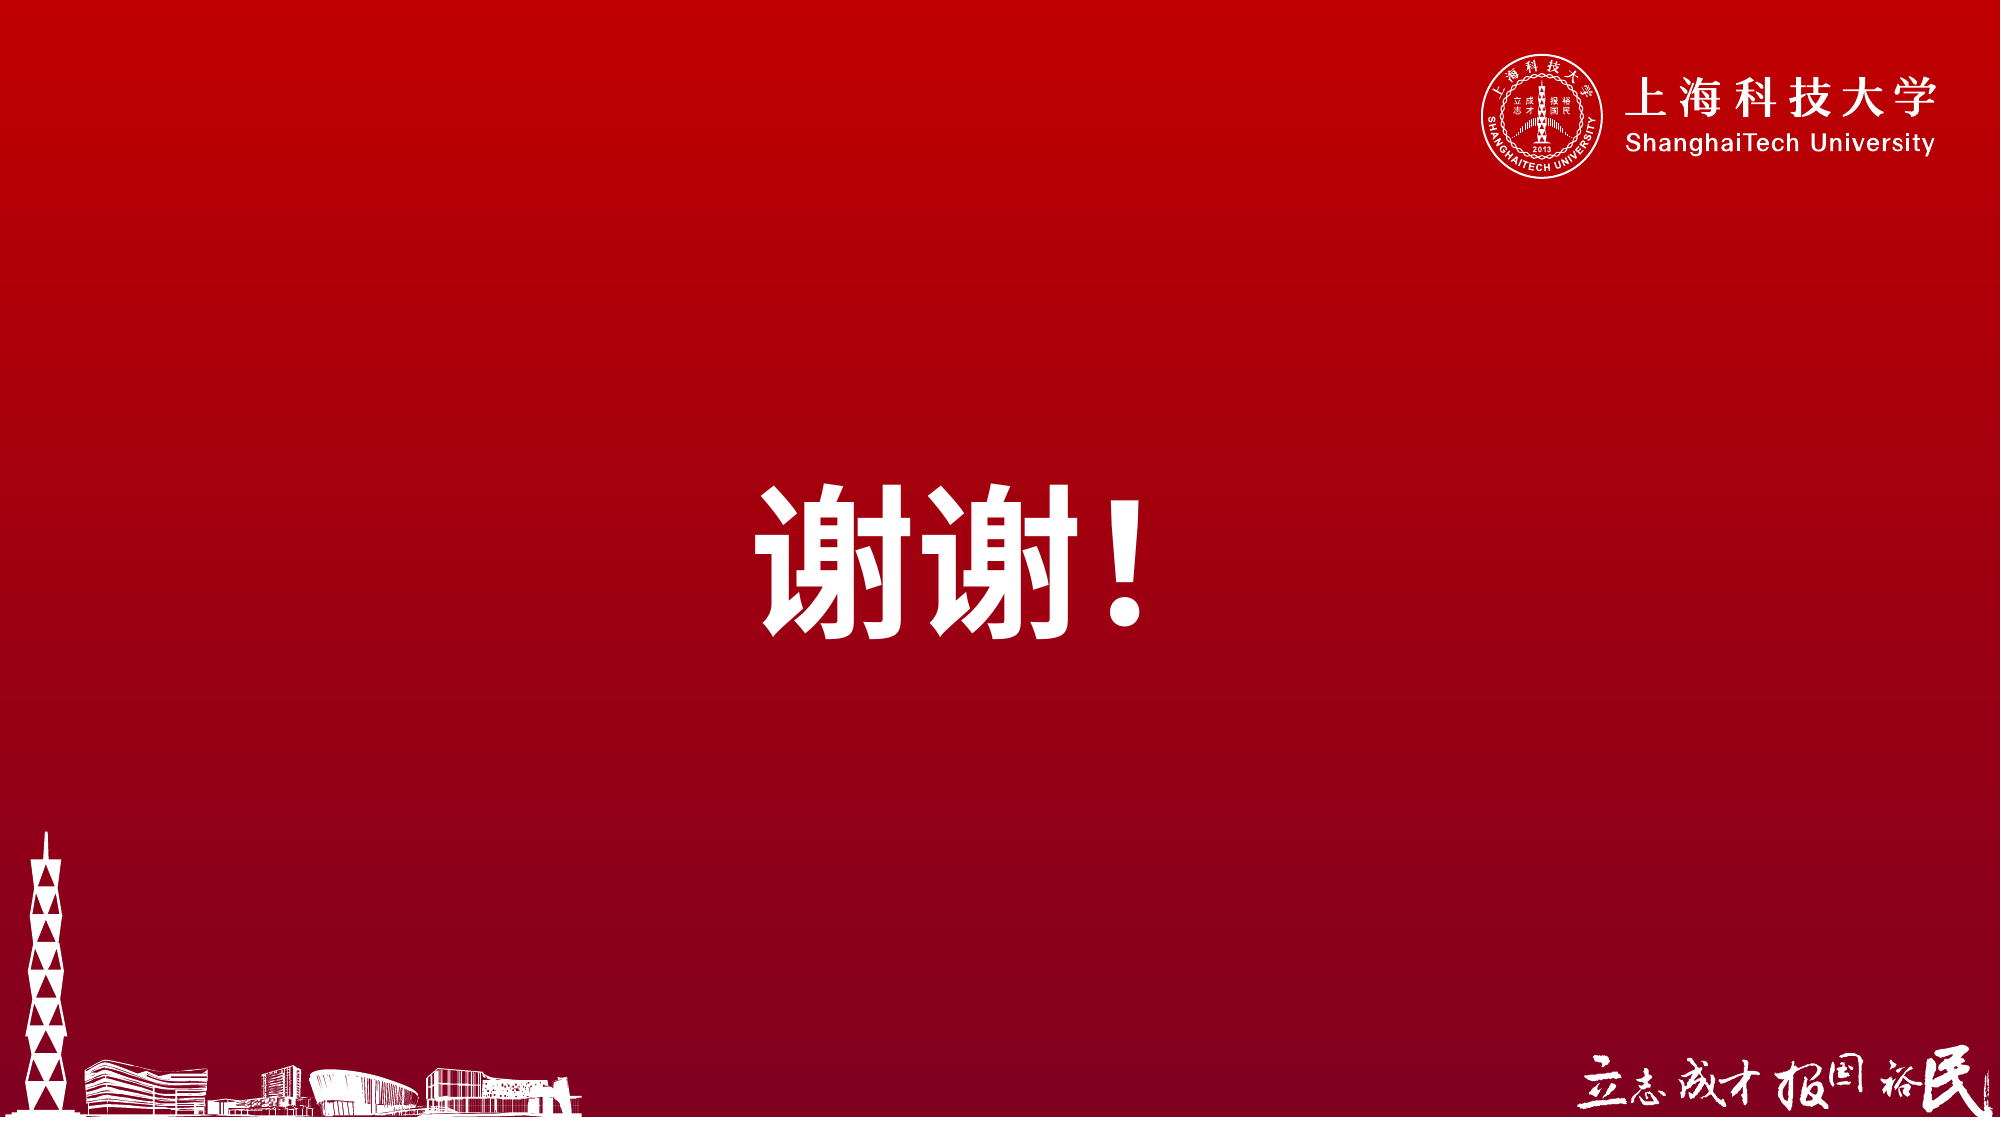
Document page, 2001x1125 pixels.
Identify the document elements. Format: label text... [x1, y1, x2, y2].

title 谢谢！ [137, 456, 1863, 669]
